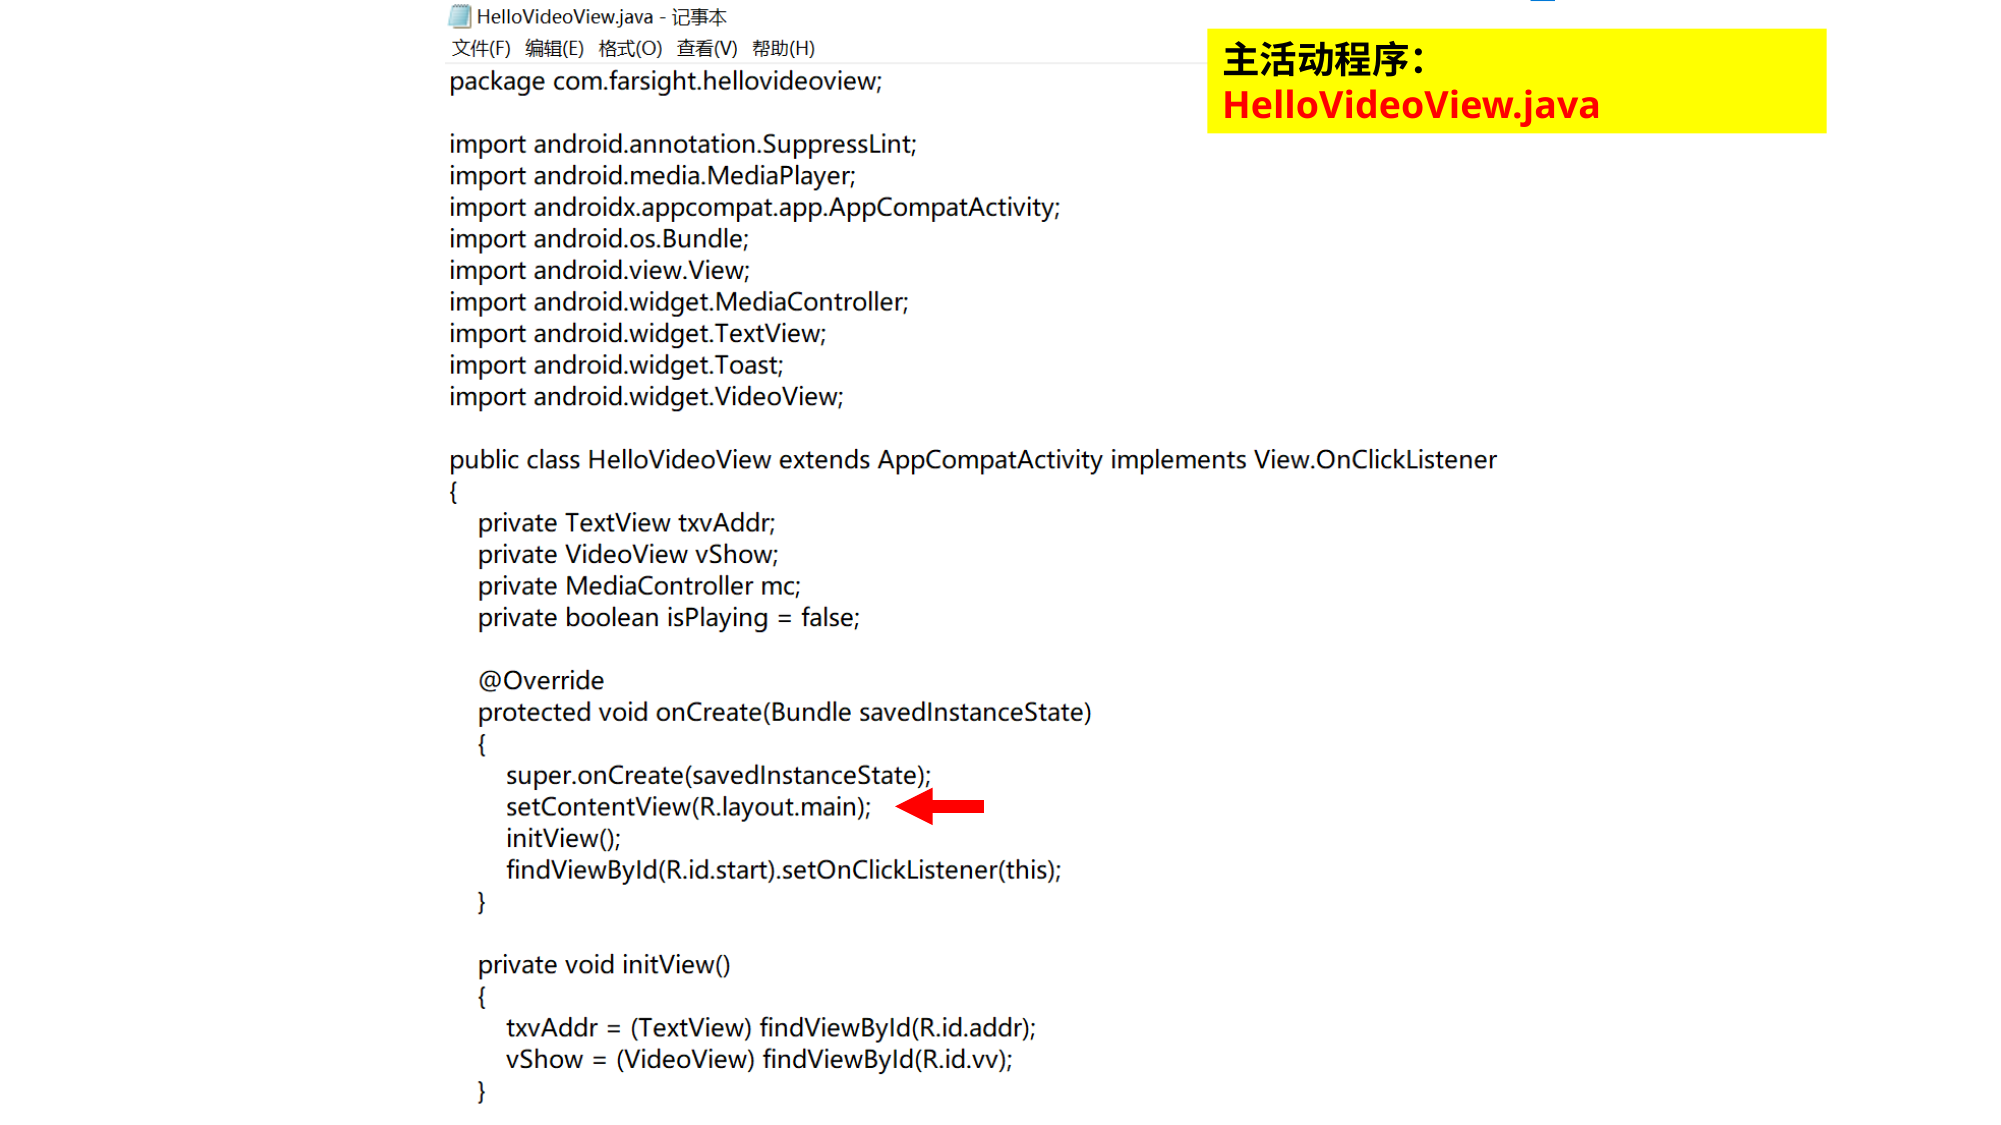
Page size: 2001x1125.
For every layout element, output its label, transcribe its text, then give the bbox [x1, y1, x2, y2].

picture [445, 0, 1555, 1125]
text_box 主活动程序：HelloVideoView.java [1555, 28, 1827, 134]
